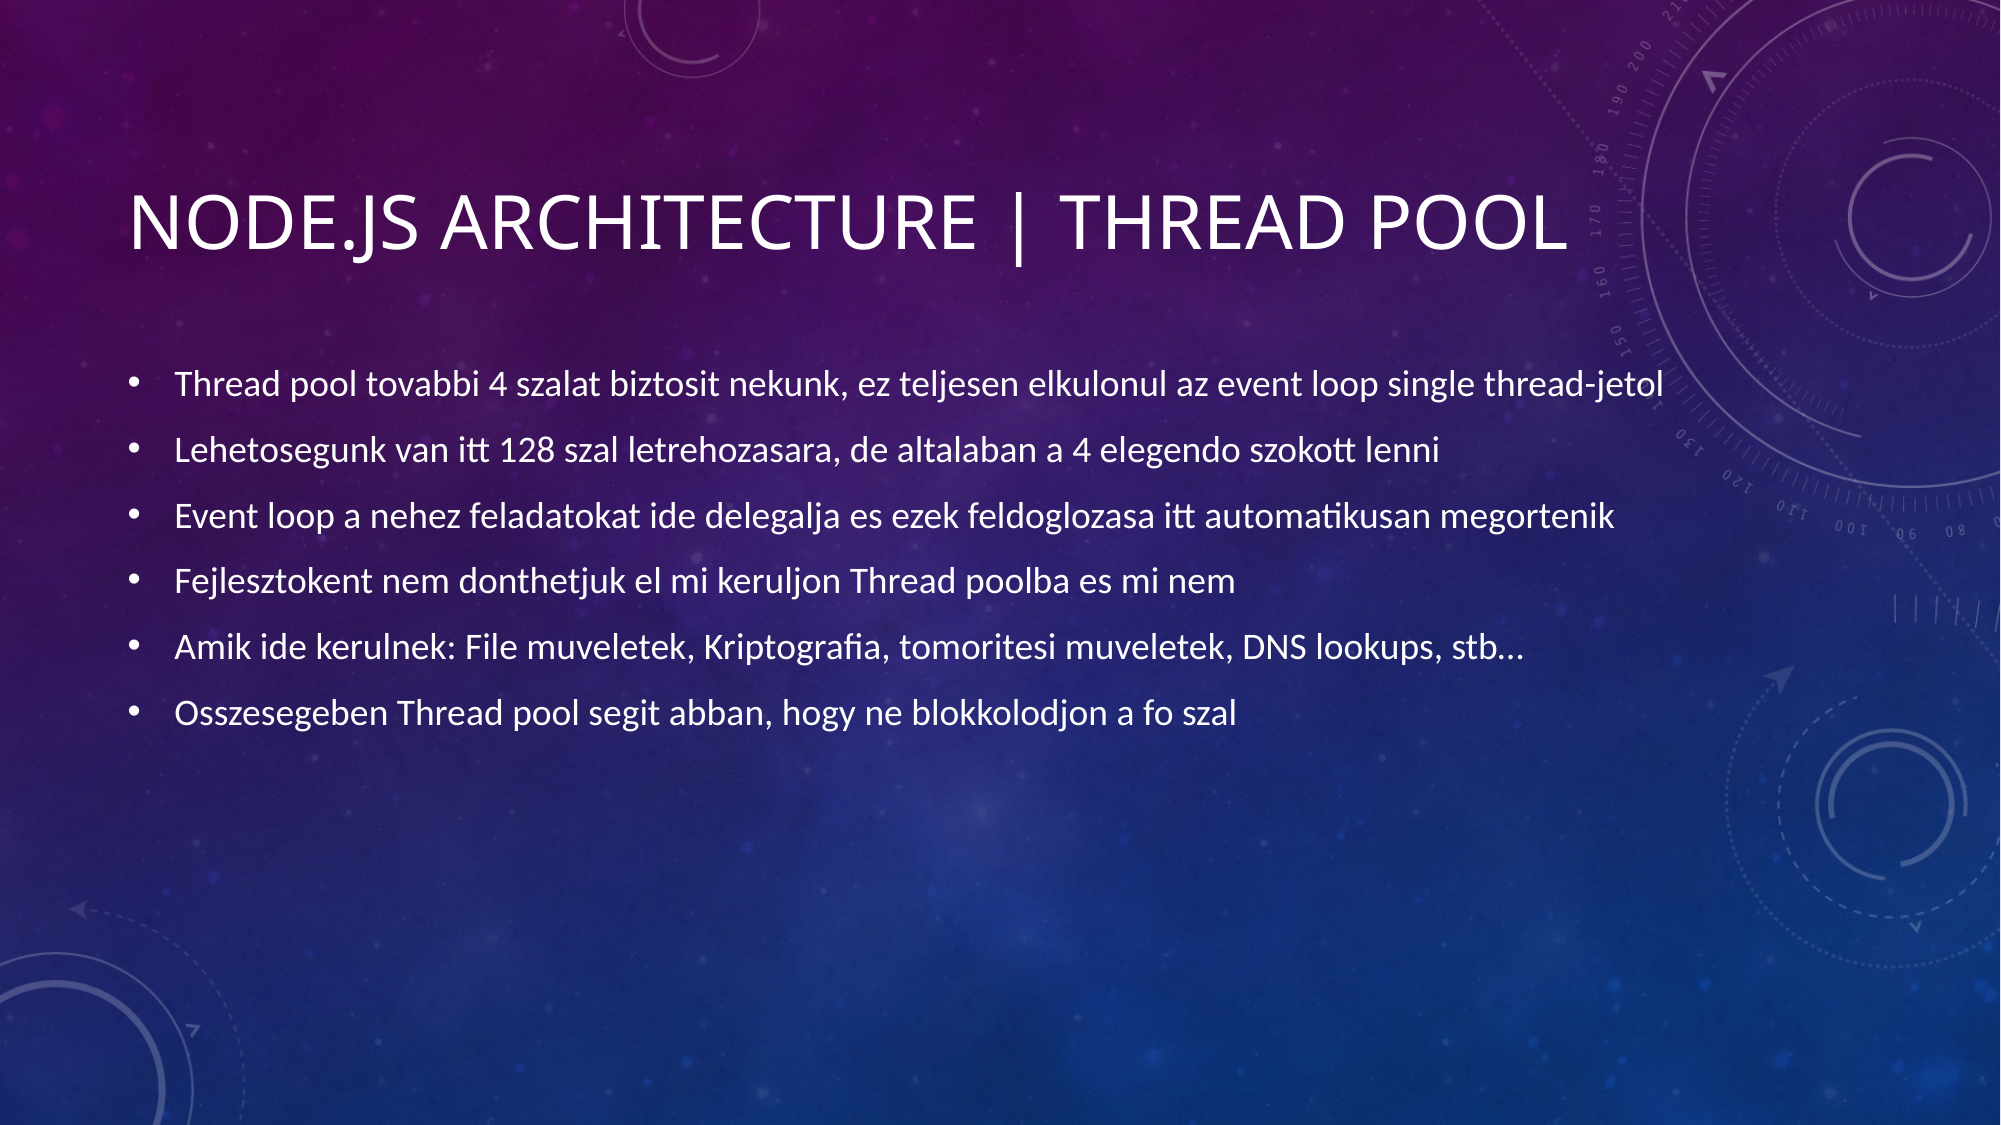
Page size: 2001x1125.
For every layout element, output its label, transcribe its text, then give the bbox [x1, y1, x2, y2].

picture [0, 0, 2001, 1125]
list Thread pool tovabbi 4 szalat biztosit nekunk, ez teljesen elkulonul az event loop single thread-jetol Lehetosegunk van itt 128 szal letrehozasara, de altalaban a 4 elegendo szokott lenni Event loop a nehez feladatokat ide delegalja es ezek feldoglozasa itt automatikusan megortenik Fejlesztokent nem donthetjuk el mi keruljon Thread poolba es mi nem Amik ide kerulnek: File muveletek, Kriptografia, tomoritesi muveletek, DNS lookups, stb… Osszesegeben Thread pool segit abban, hogy ne blokkolodjon a fo szal [112, 351, 1775, 950]
title Node.js architecture | Thread pool [112, 99, 1775, 339]
